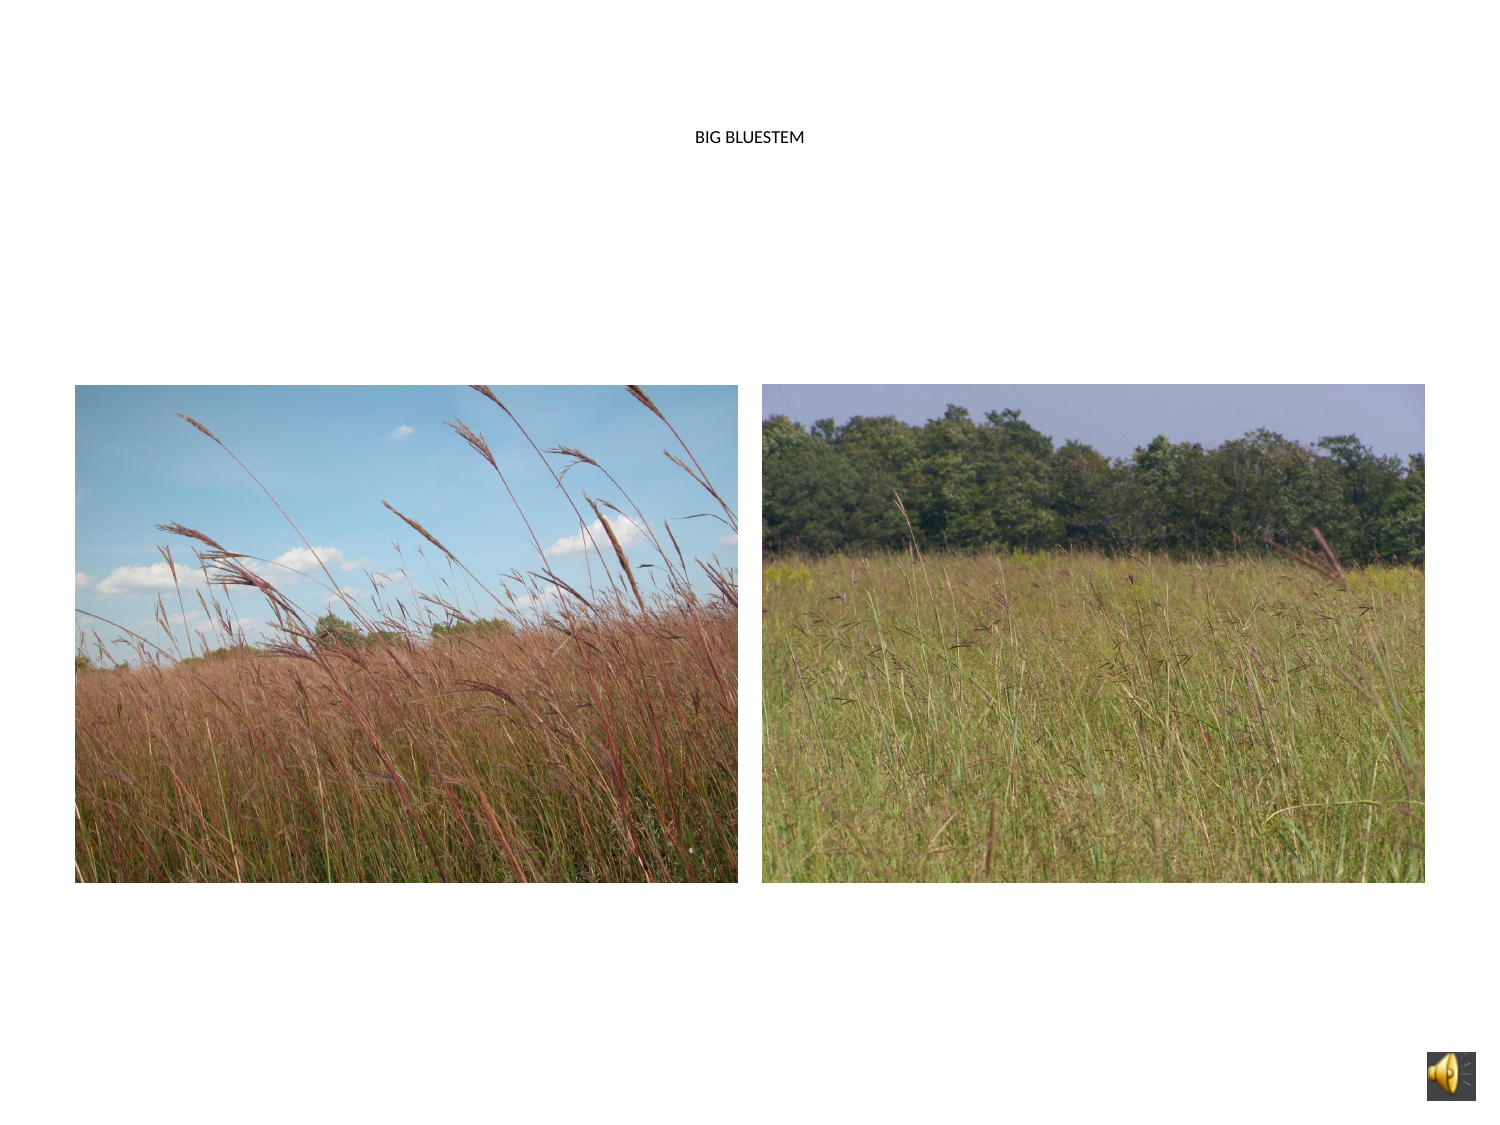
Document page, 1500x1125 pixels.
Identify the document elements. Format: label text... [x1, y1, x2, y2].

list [74, 384, 738, 883]
title BIG BLUESTEM [75, 45, 1425, 233]
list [762, 384, 1426, 883]
picture [1426, 1051, 1477, 1102]
